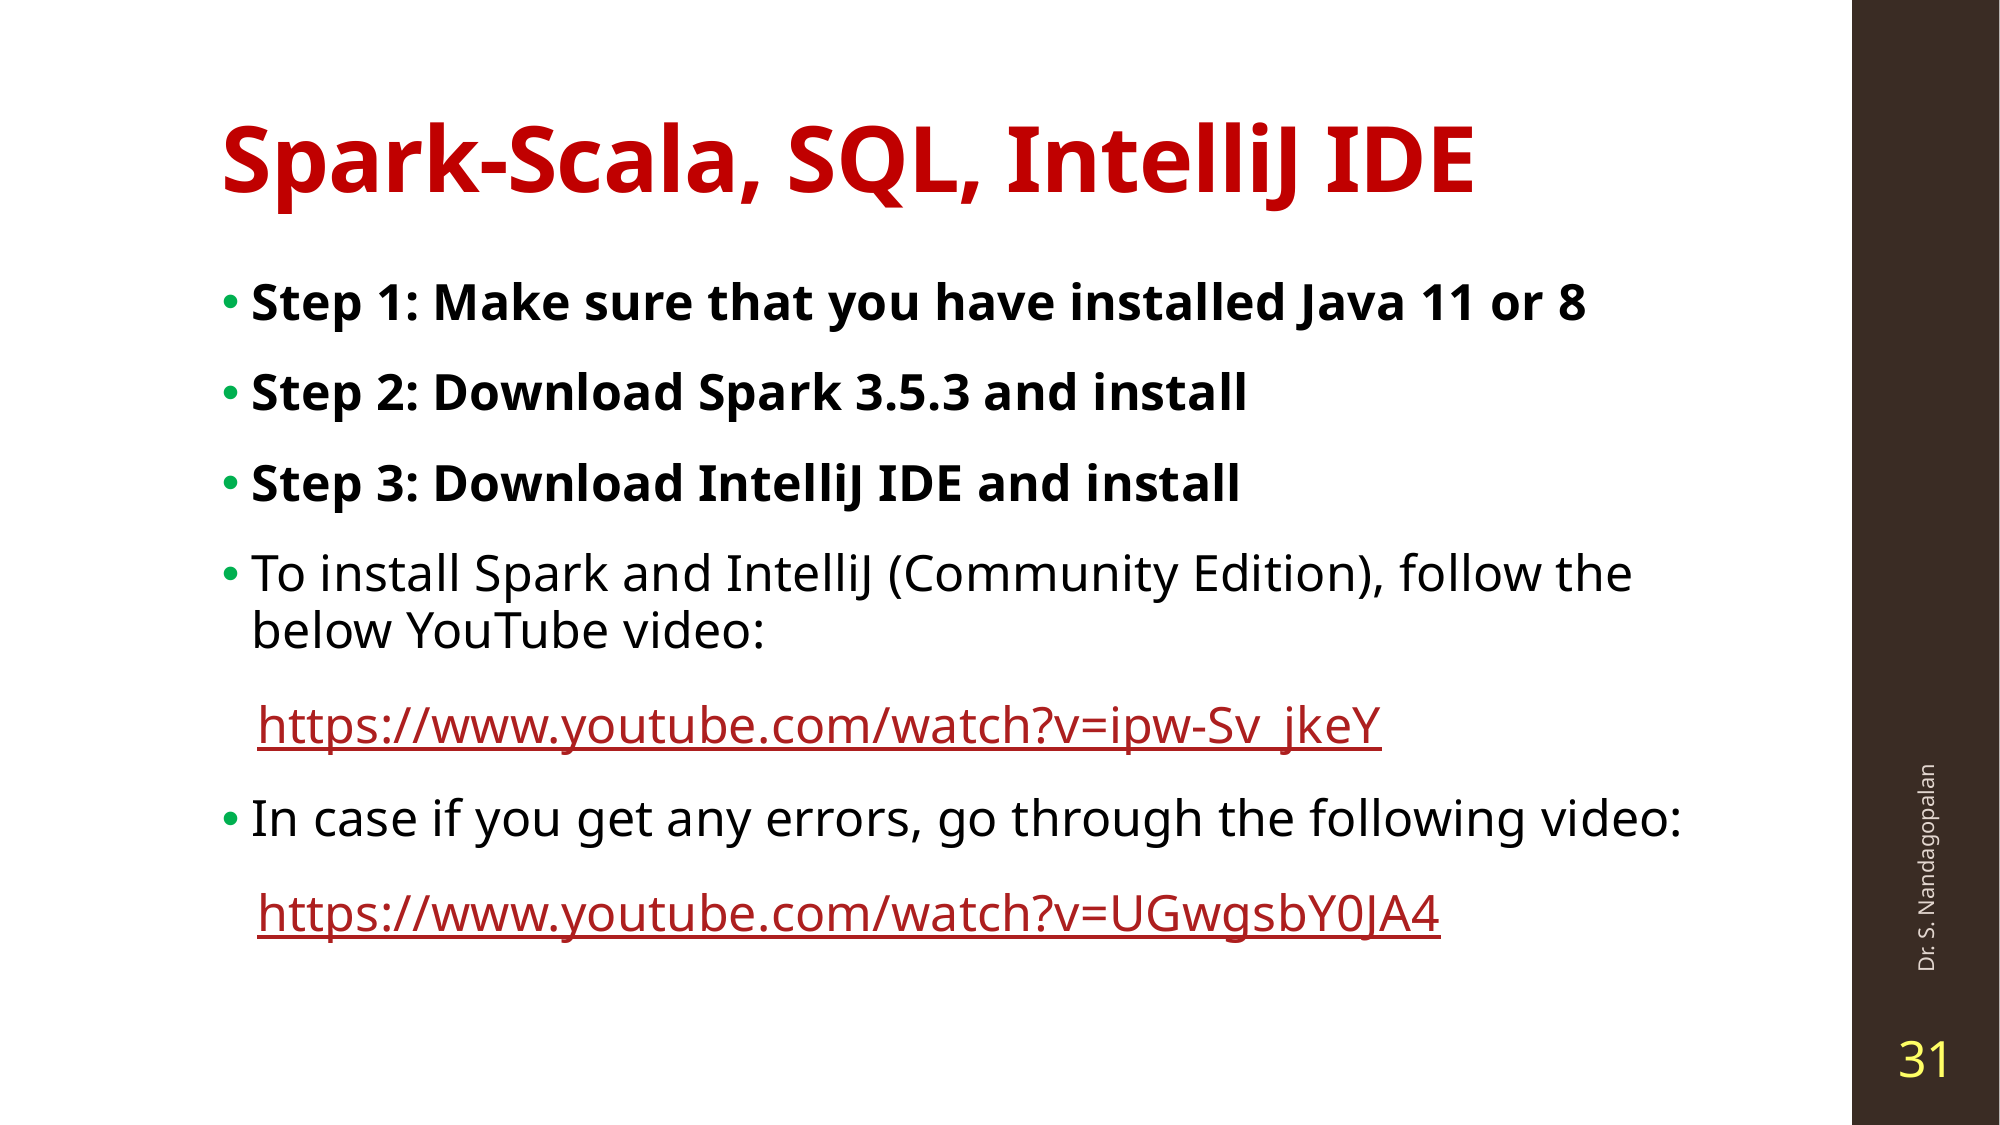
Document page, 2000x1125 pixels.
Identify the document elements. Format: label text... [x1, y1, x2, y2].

slide_number 31 [1852, 1012, 2000, 1110]
title Spark-Scala, SQL, IntelliJ IDE [206, 60, 1797, 220]
list Step 1: Make sure that you have installed Java 11 or 8 Step 2: Download Spark 3.5.3 and install Step 3: Download IntelliJ IDE and install To install Spark and IntelliJ (Community Edition), follow the below YouTube video: https://www.youtube.com/watch?v=ipw-Sv_jkeY In case if you get any errors, go through the following video: https://www.youtube.com/watch?v=UGwgsbY0JA4 [206, 267, 1797, 1083]
footer Dr. S. Nandagopalan [1897, 400, 1957, 988]
